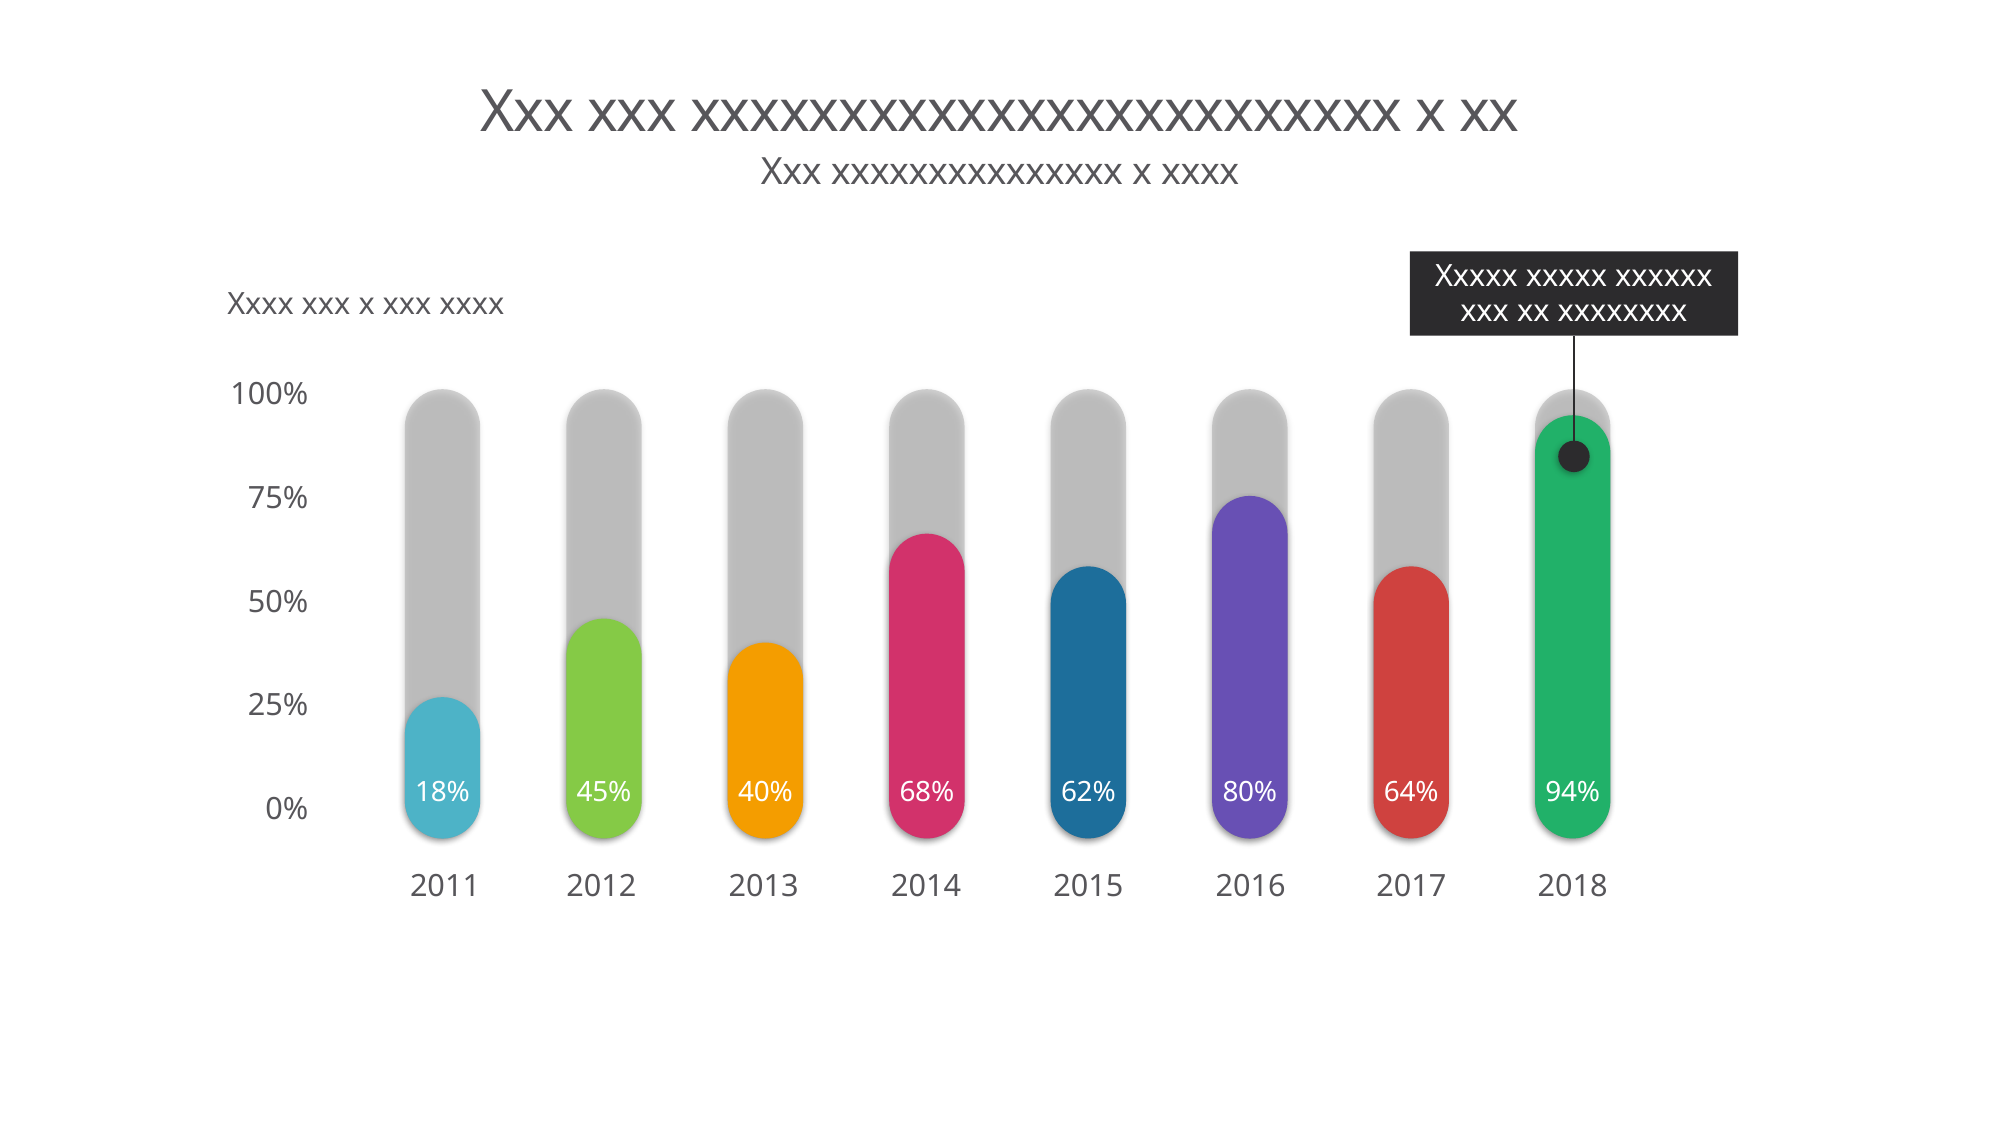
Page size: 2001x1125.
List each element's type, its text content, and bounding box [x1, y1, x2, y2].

text_box 2015 [1050, 861, 1127, 918]
text_box [1211, 388, 1289, 522]
text_box 100% [182, 369, 323, 420]
text_box [1579, 388, 1612, 438]
text_box 2013 [726, 861, 802, 918]
text_box 0% [182, 784, 323, 834]
text_box 2017 [1373, 861, 1449, 918]
text_box 64% [1372, 565, 1450, 840]
text_box [1557, 440, 1591, 473]
text_box 75% [182, 473, 323, 523]
title Xxx xxx xxxxxxxxxxxxxxxxxxxxxxxx x xx [150, 45, 1850, 153]
text_box 18% [404, 696, 482, 840]
text_box [1534, 388, 1569, 436]
text_box 2014 [888, 861, 964, 918]
text_box 40% [726, 641, 804, 840]
text_box [726, 388, 804, 666]
text_box 2011 [407, 861, 483, 918]
text_box 94% [1534, 414, 1612, 840]
text_box [404, 388, 482, 723]
text_box 80% [1211, 495, 1289, 840]
text_box 50% [182, 577, 323, 627]
text_box [565, 388, 643, 640]
text_box [888, 388, 966, 559]
text_box Xxxx xxx x xxx xxxx [212, 278, 596, 329]
text_box 2018 [1535, 861, 1611, 918]
text_box [1049, 388, 1127, 589]
text_box 62% [1049, 565, 1127, 840]
text_box [1372, 388, 1450, 590]
text_box 45% [565, 617, 643, 840]
list Xxx xxxxxxxxxxxxxxx x xxxx [150, 153, 1850, 220]
text_box Xxxxx xxxxx xxxxxx xxx xx xxxxxxxx [1409, 251, 1739, 336]
text_box 2016 [1212, 861, 1289, 918]
text_box 68% [888, 532, 966, 840]
text_box 25% [182, 680, 323, 731]
text_box 2012 [563, 861, 640, 918]
